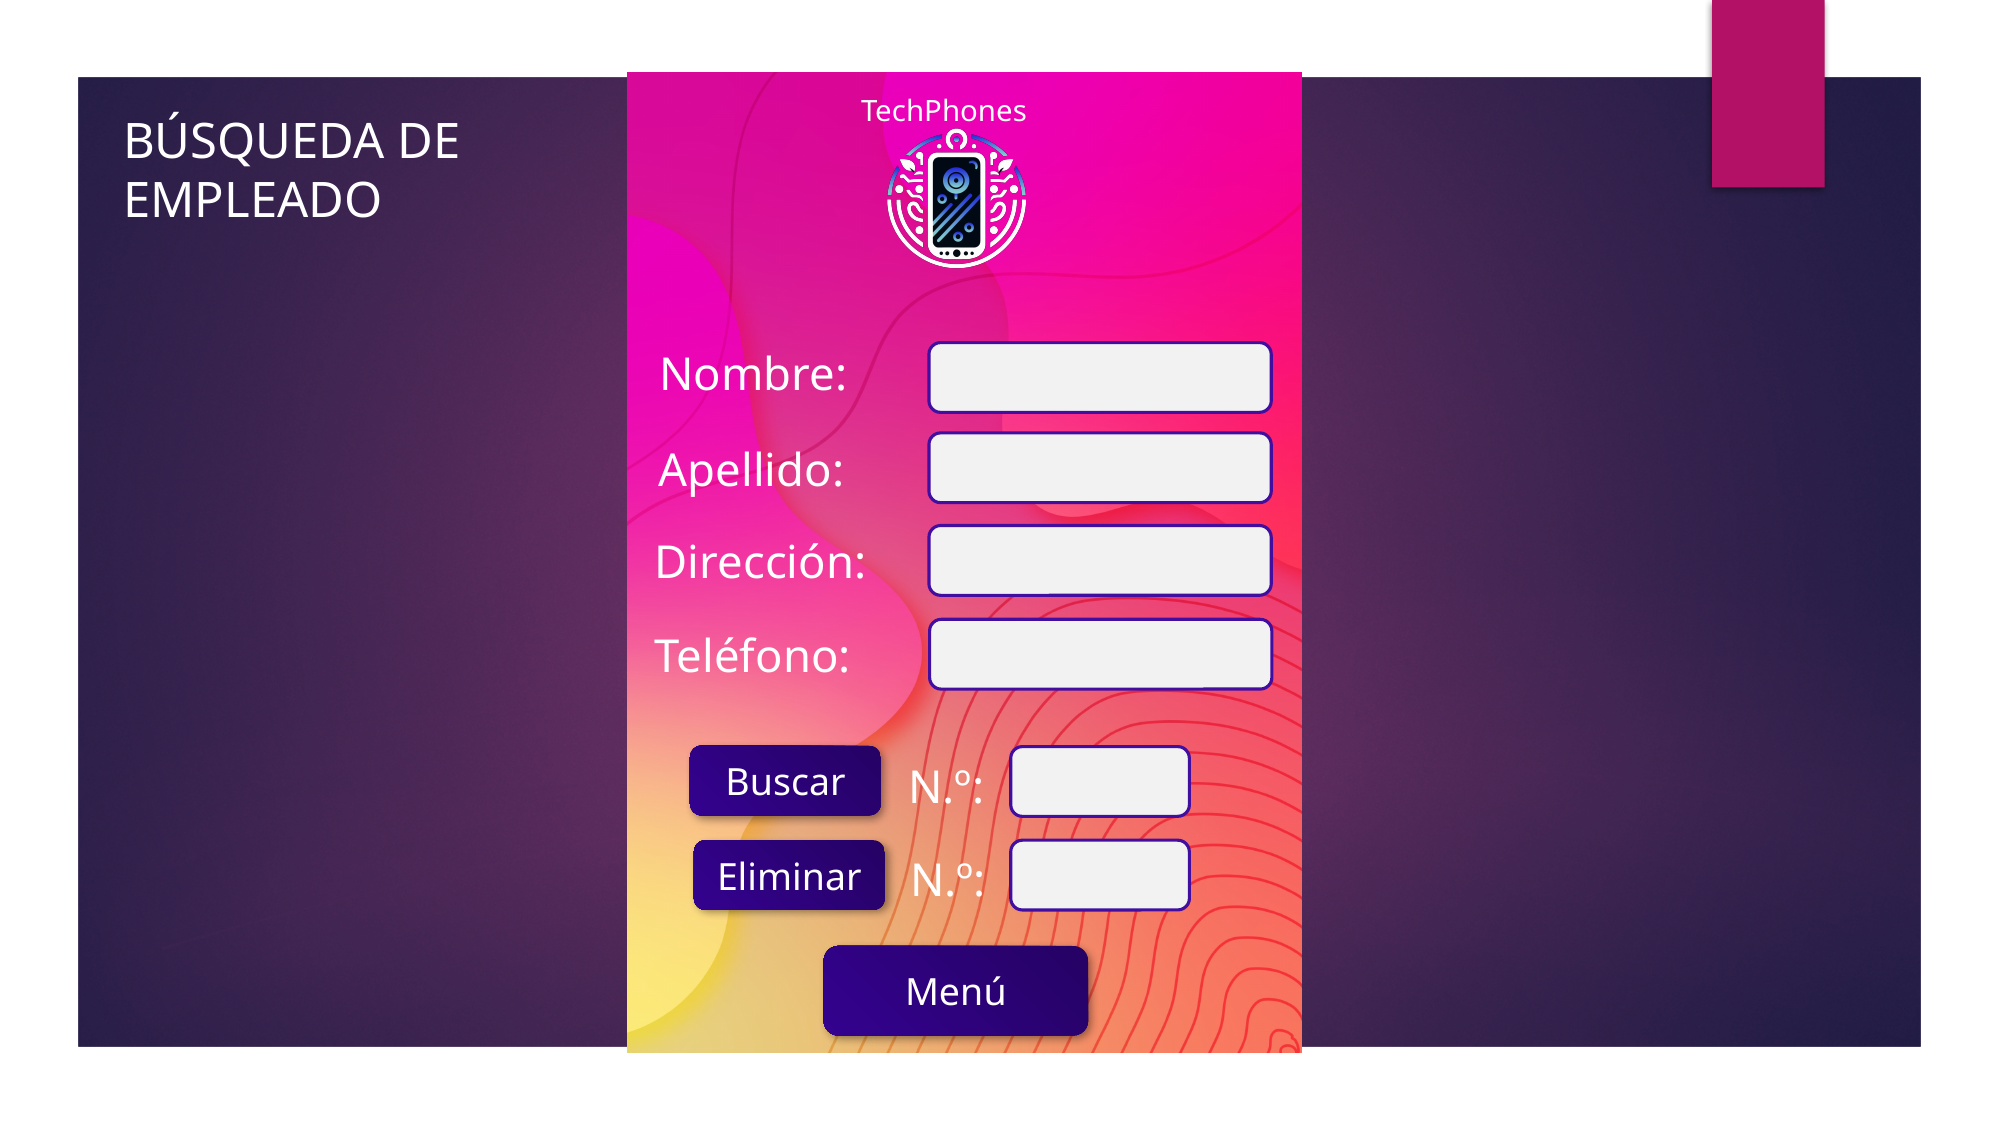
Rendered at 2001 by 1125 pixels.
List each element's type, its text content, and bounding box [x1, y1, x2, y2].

picture [627, 72, 1303, 1053]
subtitle Búsqueda de empleado [108, 102, 559, 236]
